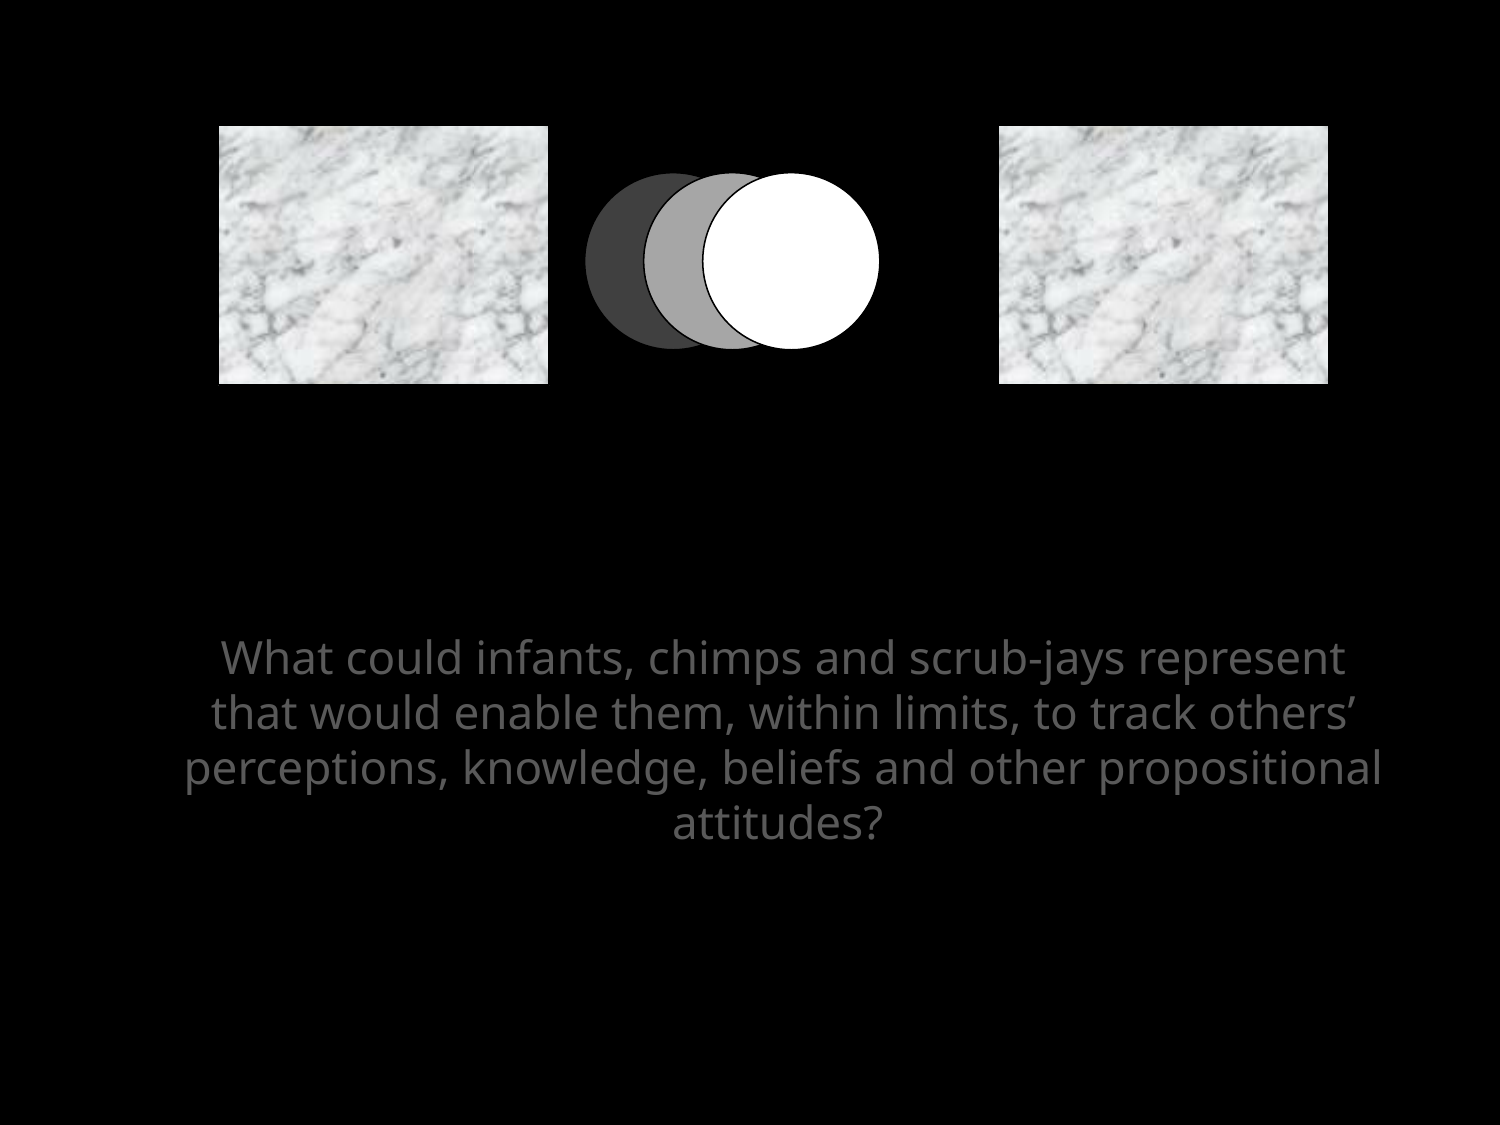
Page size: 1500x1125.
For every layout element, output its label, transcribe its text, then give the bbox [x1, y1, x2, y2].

text_box puzzle [64, 415, 869, 679]
text_box [998, 125, 1329, 386]
text_box [702, 172, 880, 350]
text_box [584, 172, 702, 350]
text_box What could infants, chimps and scrub-jays represent that would enable them, within limits, to track others’ perceptions, knowledge, beliefs and other propositional attitudes? [157, 621, 1410, 857]
text_box [218, 125, 550, 386]
text_box [643, 172, 761, 350]
